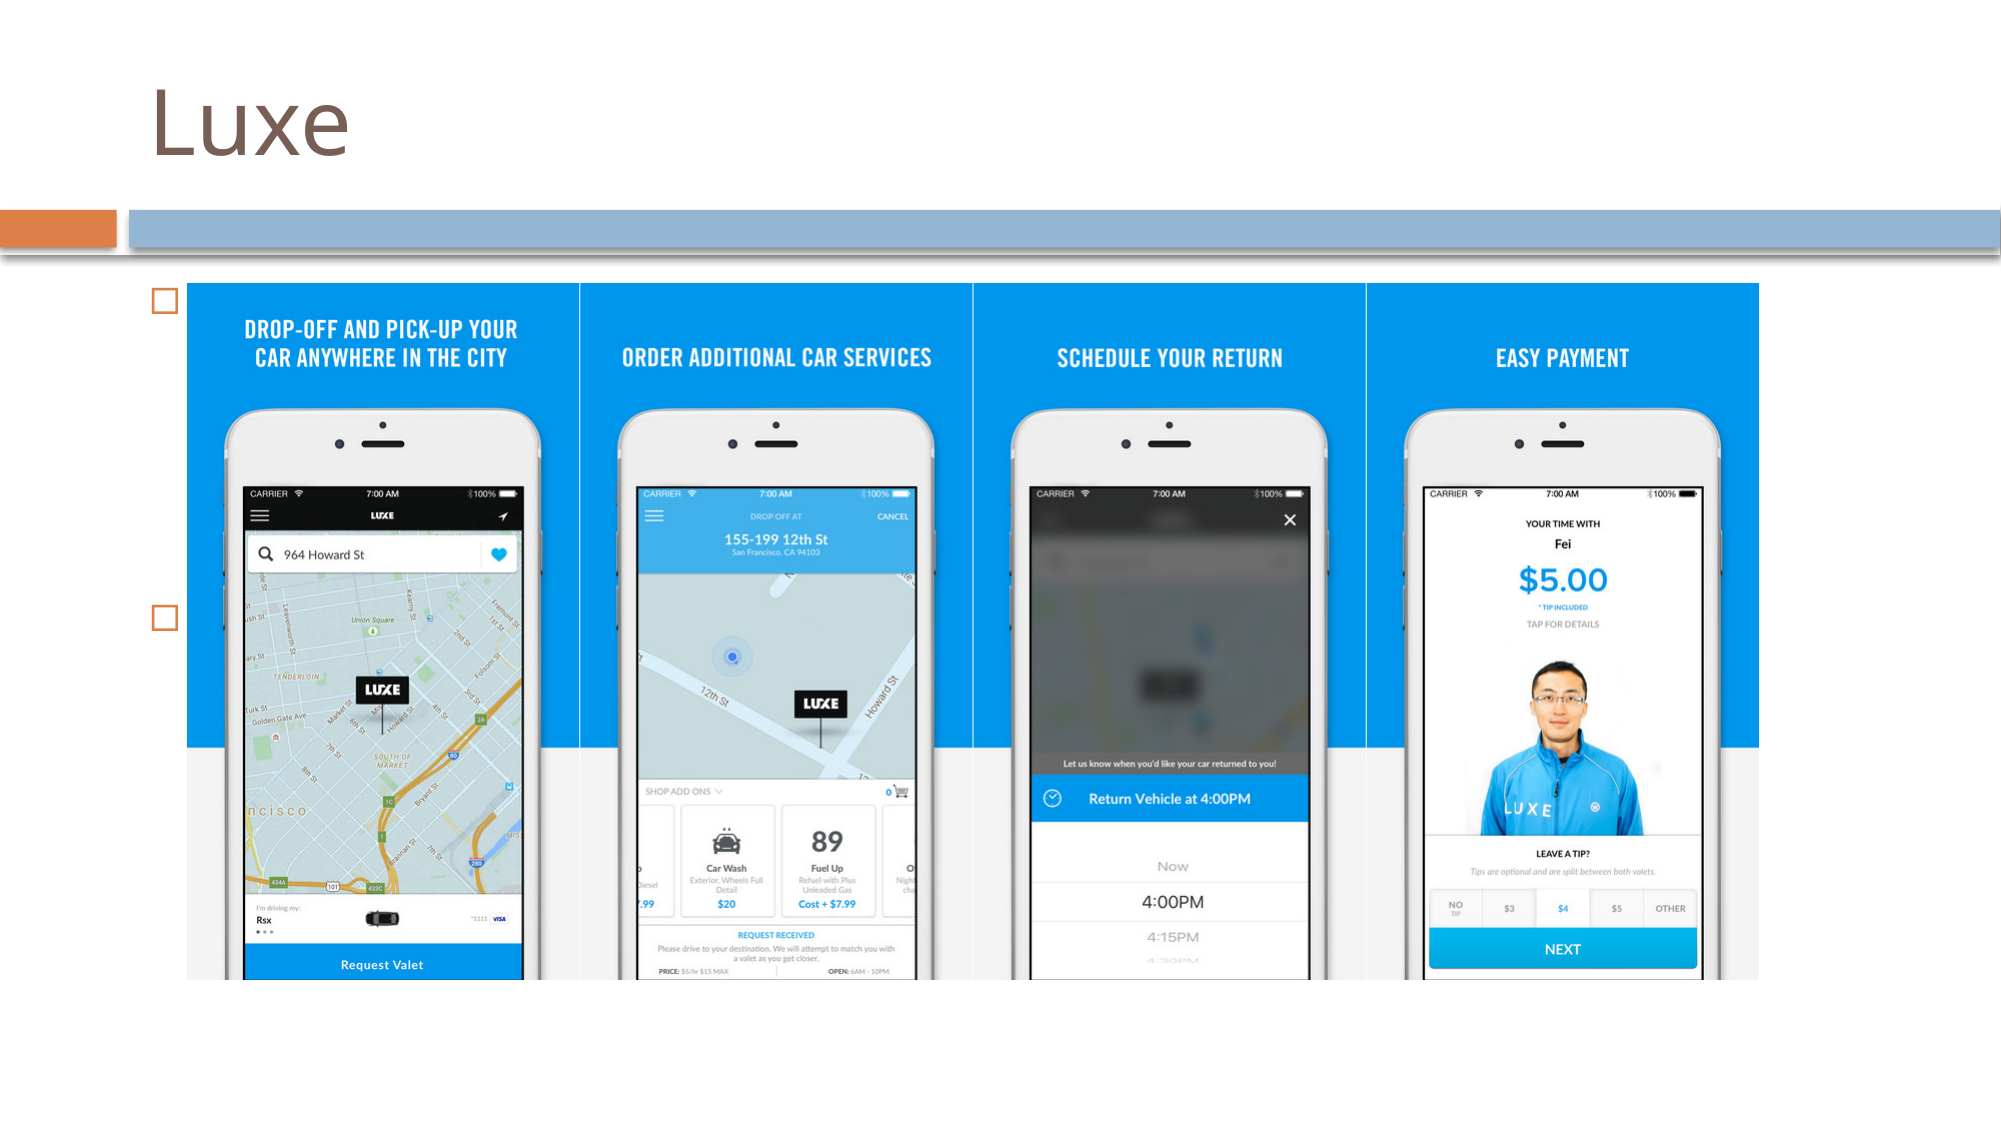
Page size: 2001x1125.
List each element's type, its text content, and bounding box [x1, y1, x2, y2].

picture [186, 282, 1759, 980]
list Advantages Drop off anywhere Mobile payment Additional car service (wash, refuel) Disadvantages Registration process is complicate No new technology like 3D touch [133, 262, 1918, 1000]
title Luxe [133, 37, 1918, 200]
